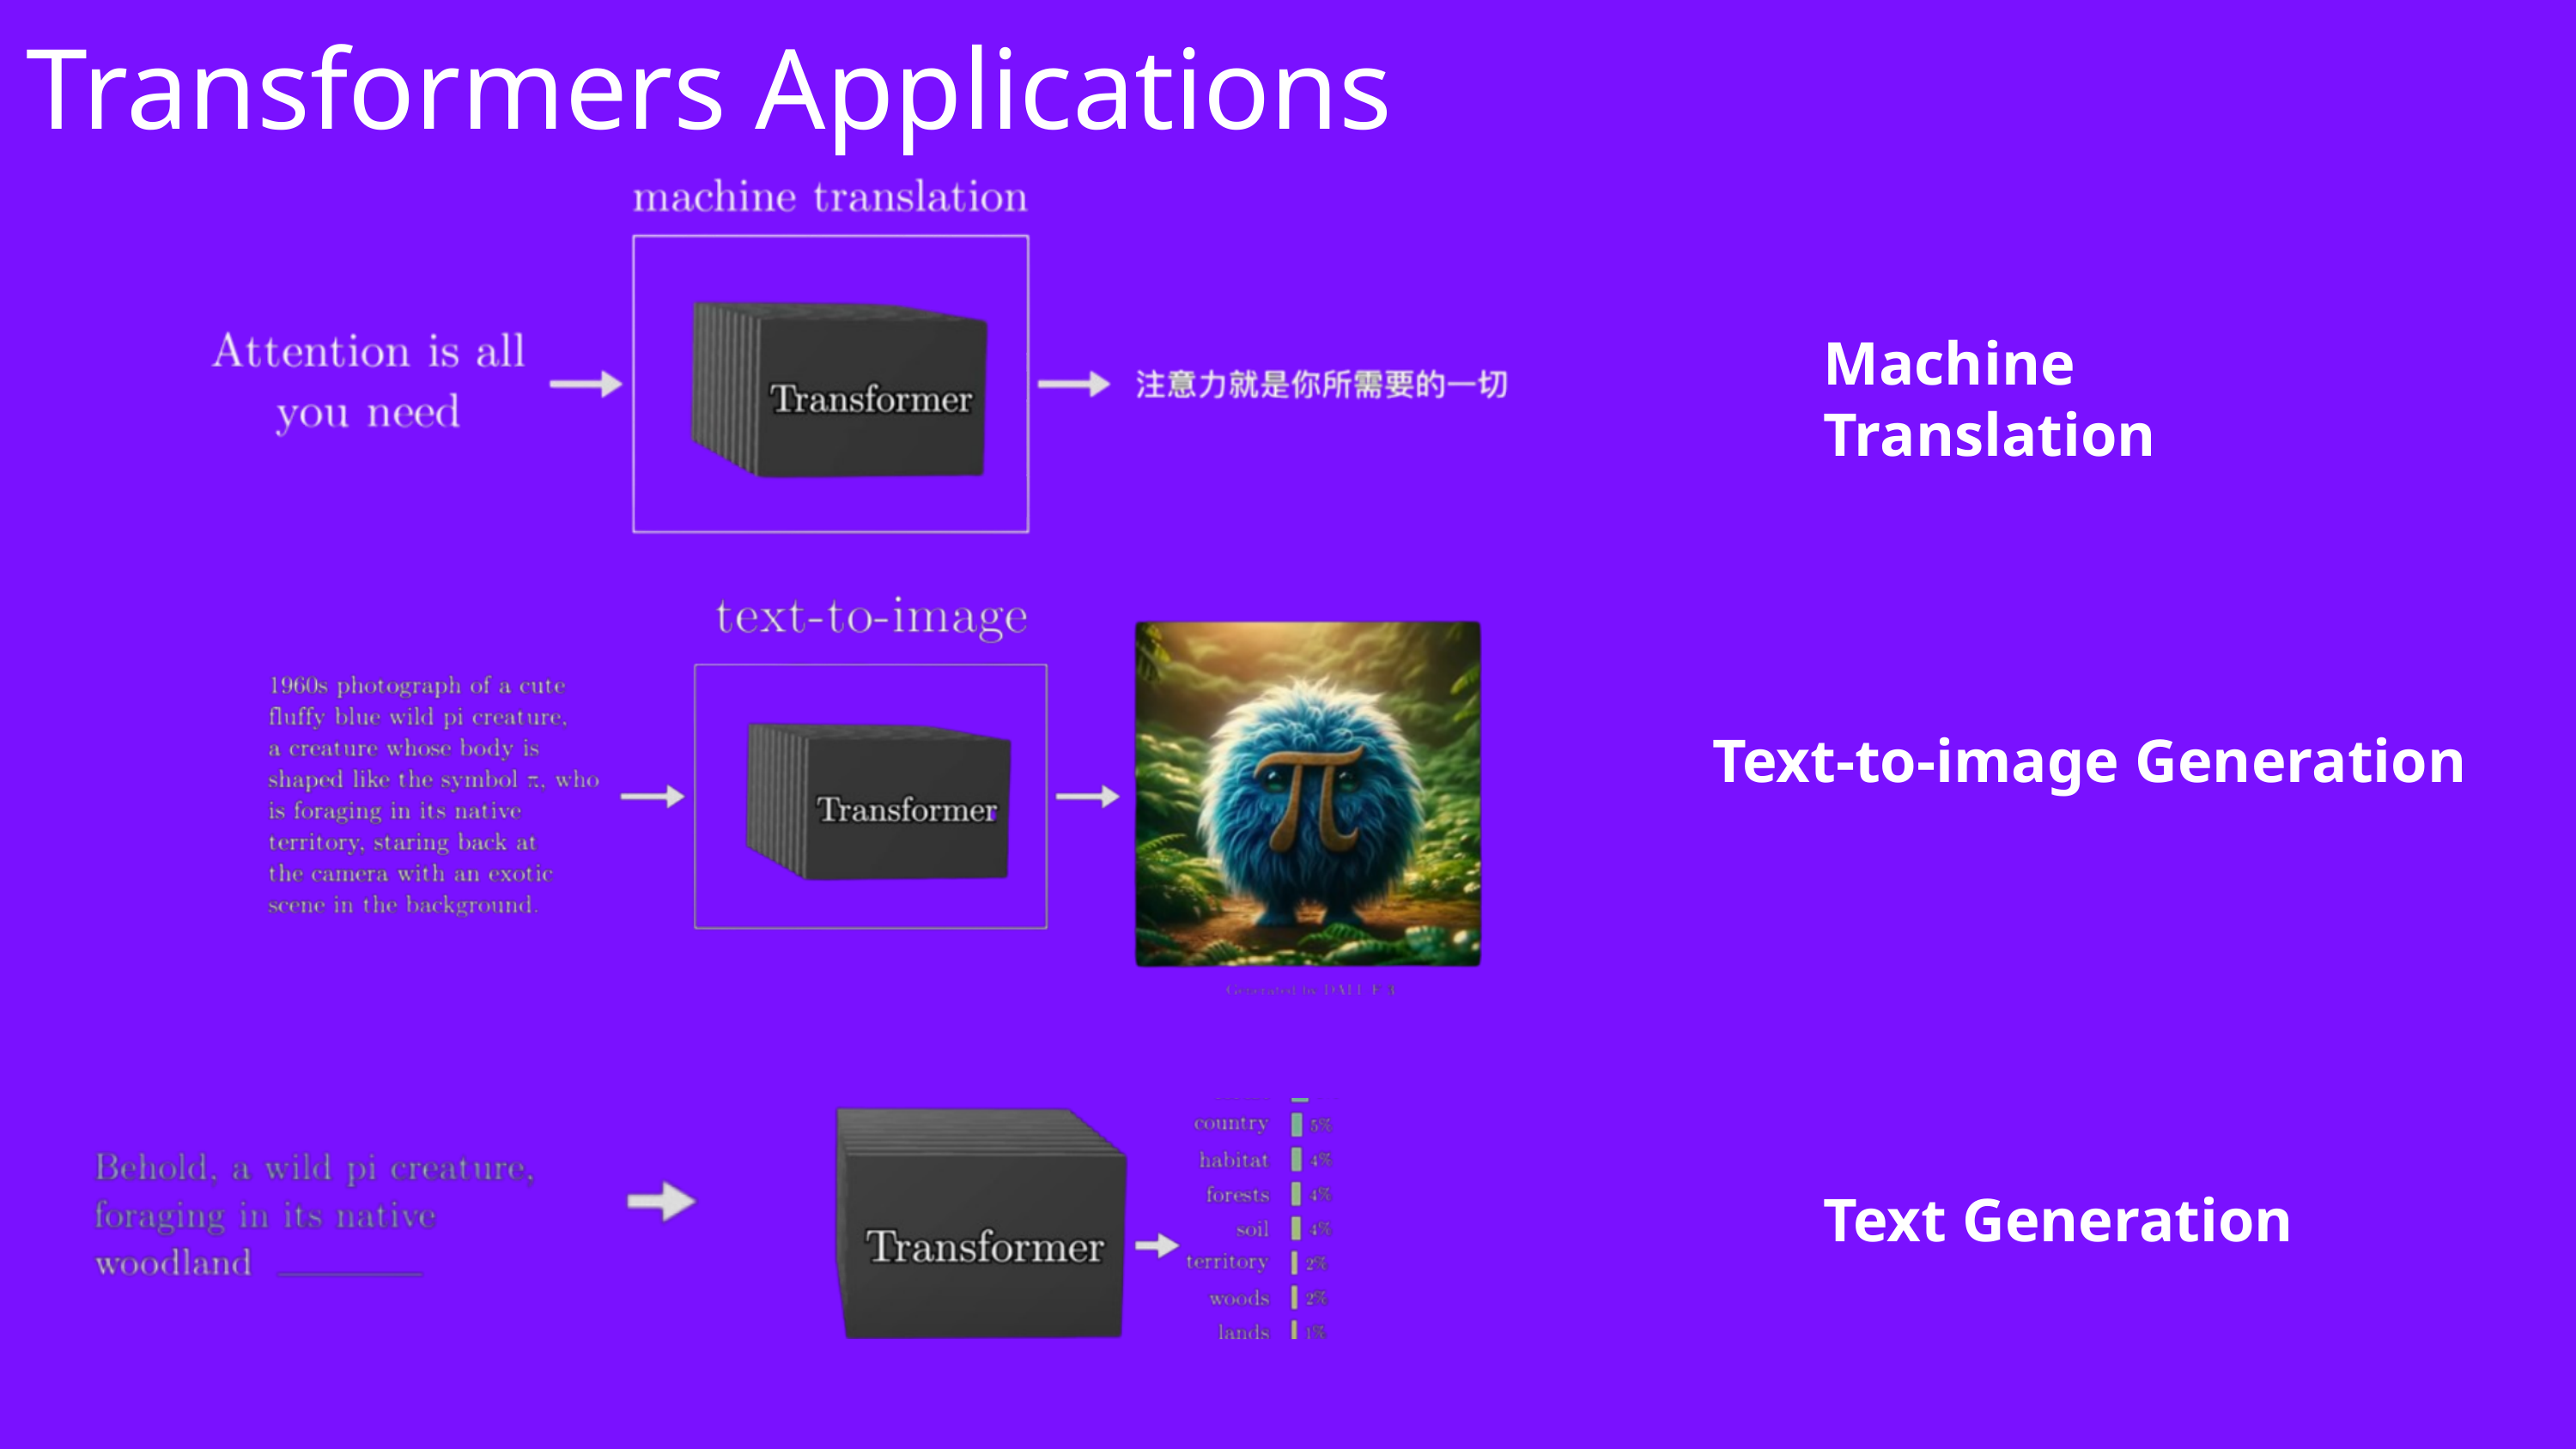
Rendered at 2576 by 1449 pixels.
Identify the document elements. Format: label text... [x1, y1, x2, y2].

text_box [624, 1168, 701, 1254]
text_box [144, 151, 1538, 580]
text_box Text-to-image Generation [1712, 723, 2514, 794]
text_box Transformers Applications [26, 17, 1713, 151]
text_box [372, 1098, 1400, 1339]
text_box Machine Translation [1823, 325, 2403, 468]
text_box [216, 579, 1516, 1002]
text_box Text Generation [1823, 1182, 2576, 1253]
text_box [82, 1135, 556, 1282]
